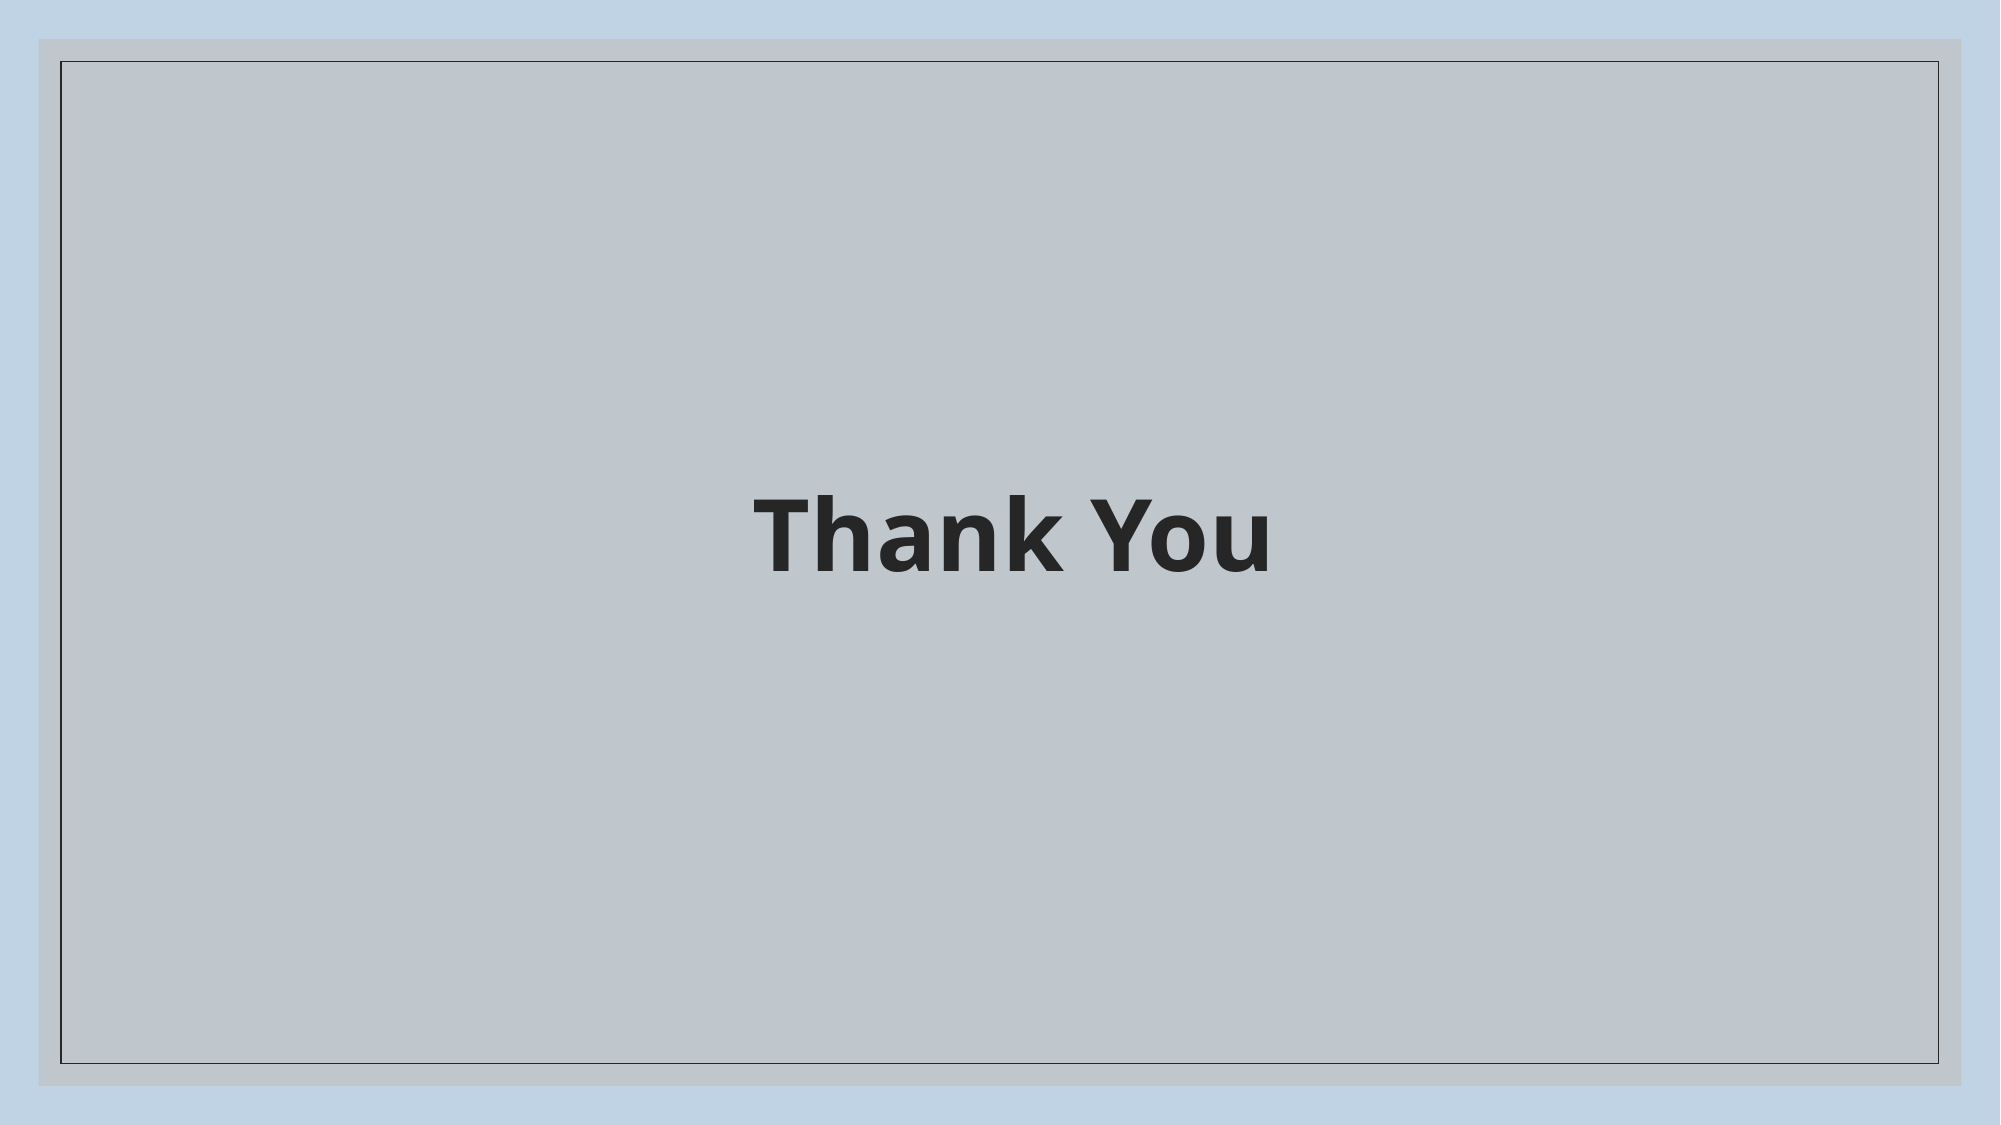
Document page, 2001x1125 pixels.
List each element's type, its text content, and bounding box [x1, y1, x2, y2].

title Thank You [189, 427, 1840, 652]
